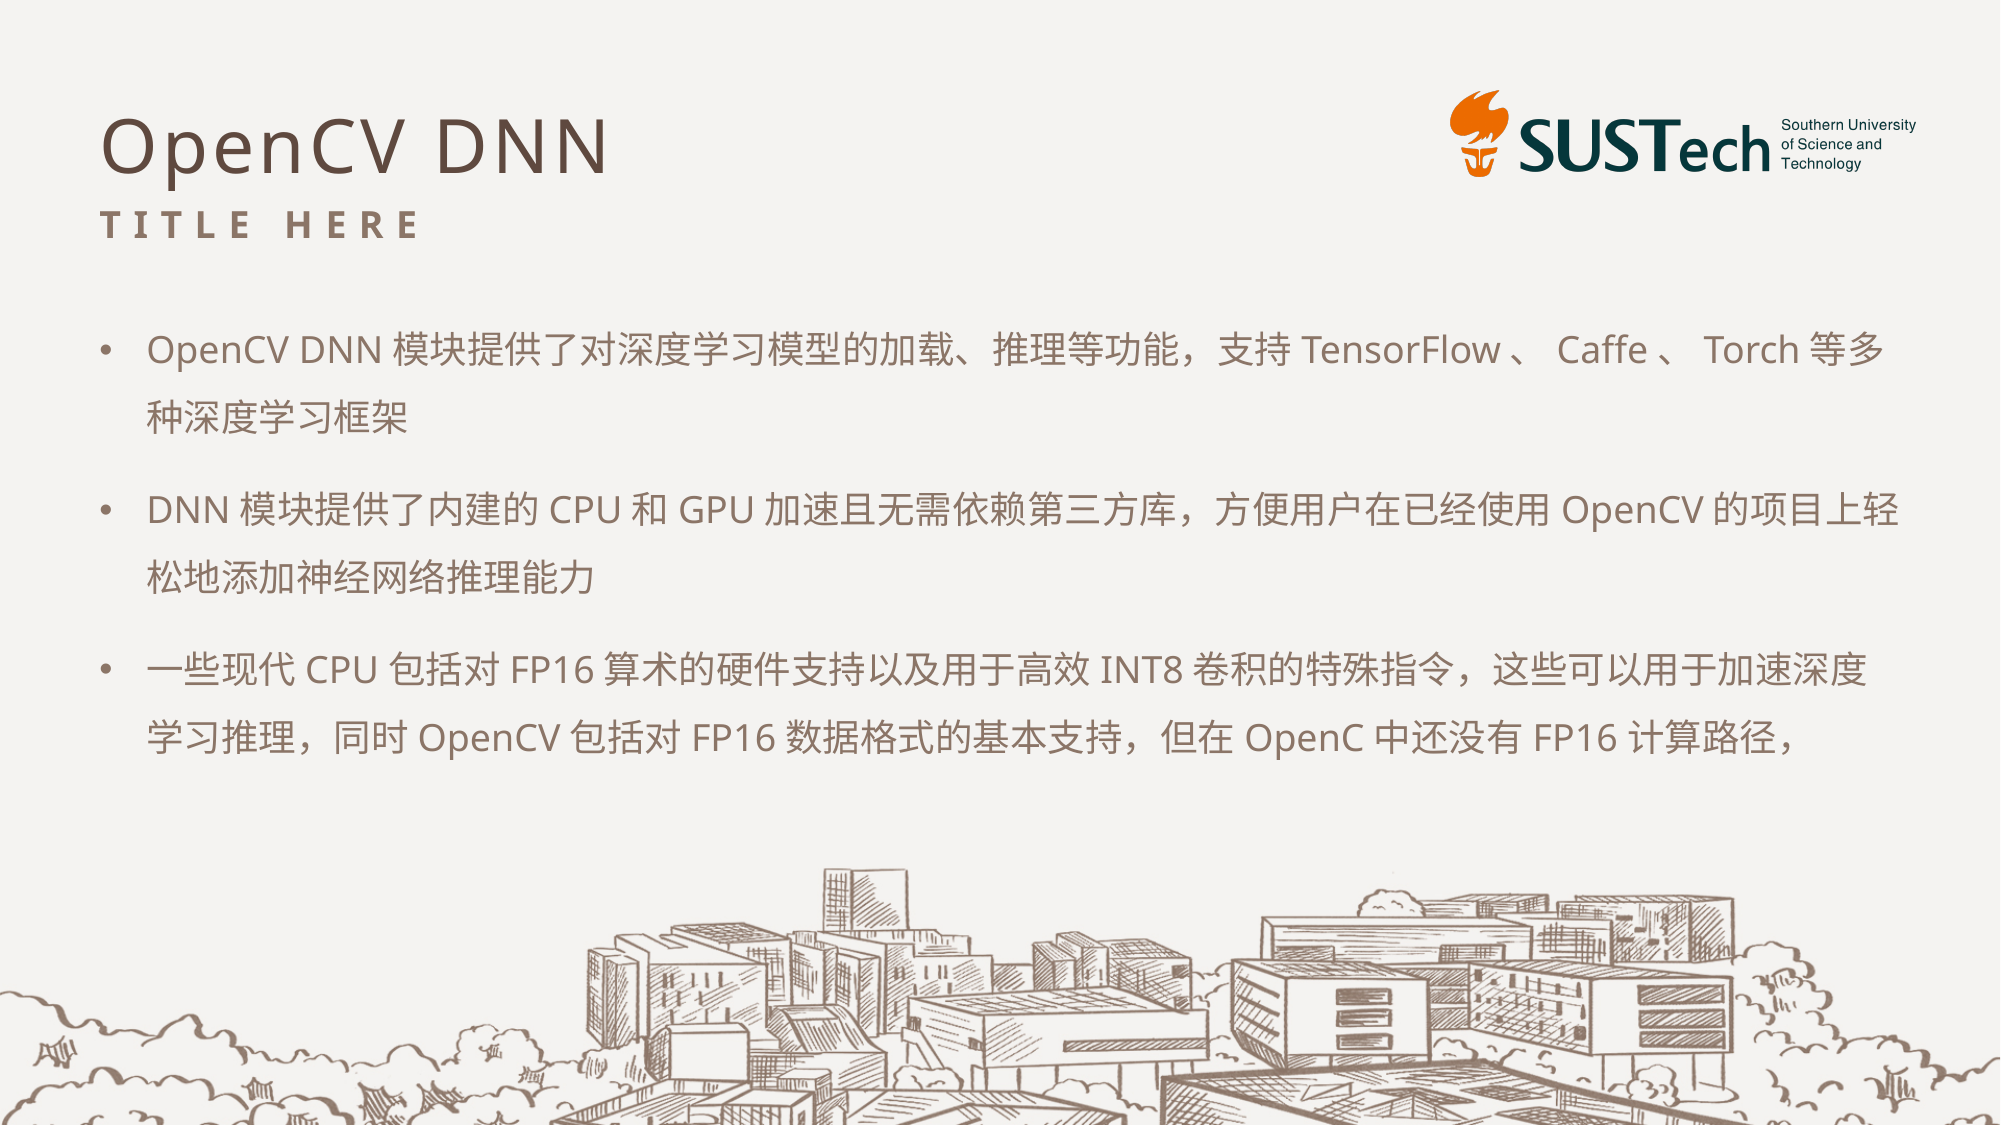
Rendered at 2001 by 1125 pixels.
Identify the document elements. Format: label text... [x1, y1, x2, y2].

text_box OpenCV DNN [84, 90, 721, 196]
picture [0, 0, 2001, 1125]
text_box OpenCV DNN模块提供了对深度学习模型的加载、推理等功能，支持TensorFlow、Caffe、Torch等多种深度学习框架 DNN模块提供了内建的CPU和GPU加速且无需依赖第三方库，方便用户在已经使用OpenCV的项目上轻松地添加神经网络推理能力 一些现代CPU包括对FP16算术的硬件支持以及用于高效INT8卷积的特殊指令，这些可以用于加速深度学习推理，同时OpenCV包括对FP16数据格式的基本支持，但在OpenC中还没有FP16计算路径， [84, 296, 1916, 844]
text_box TITLE HERE [84, 193, 761, 254]
